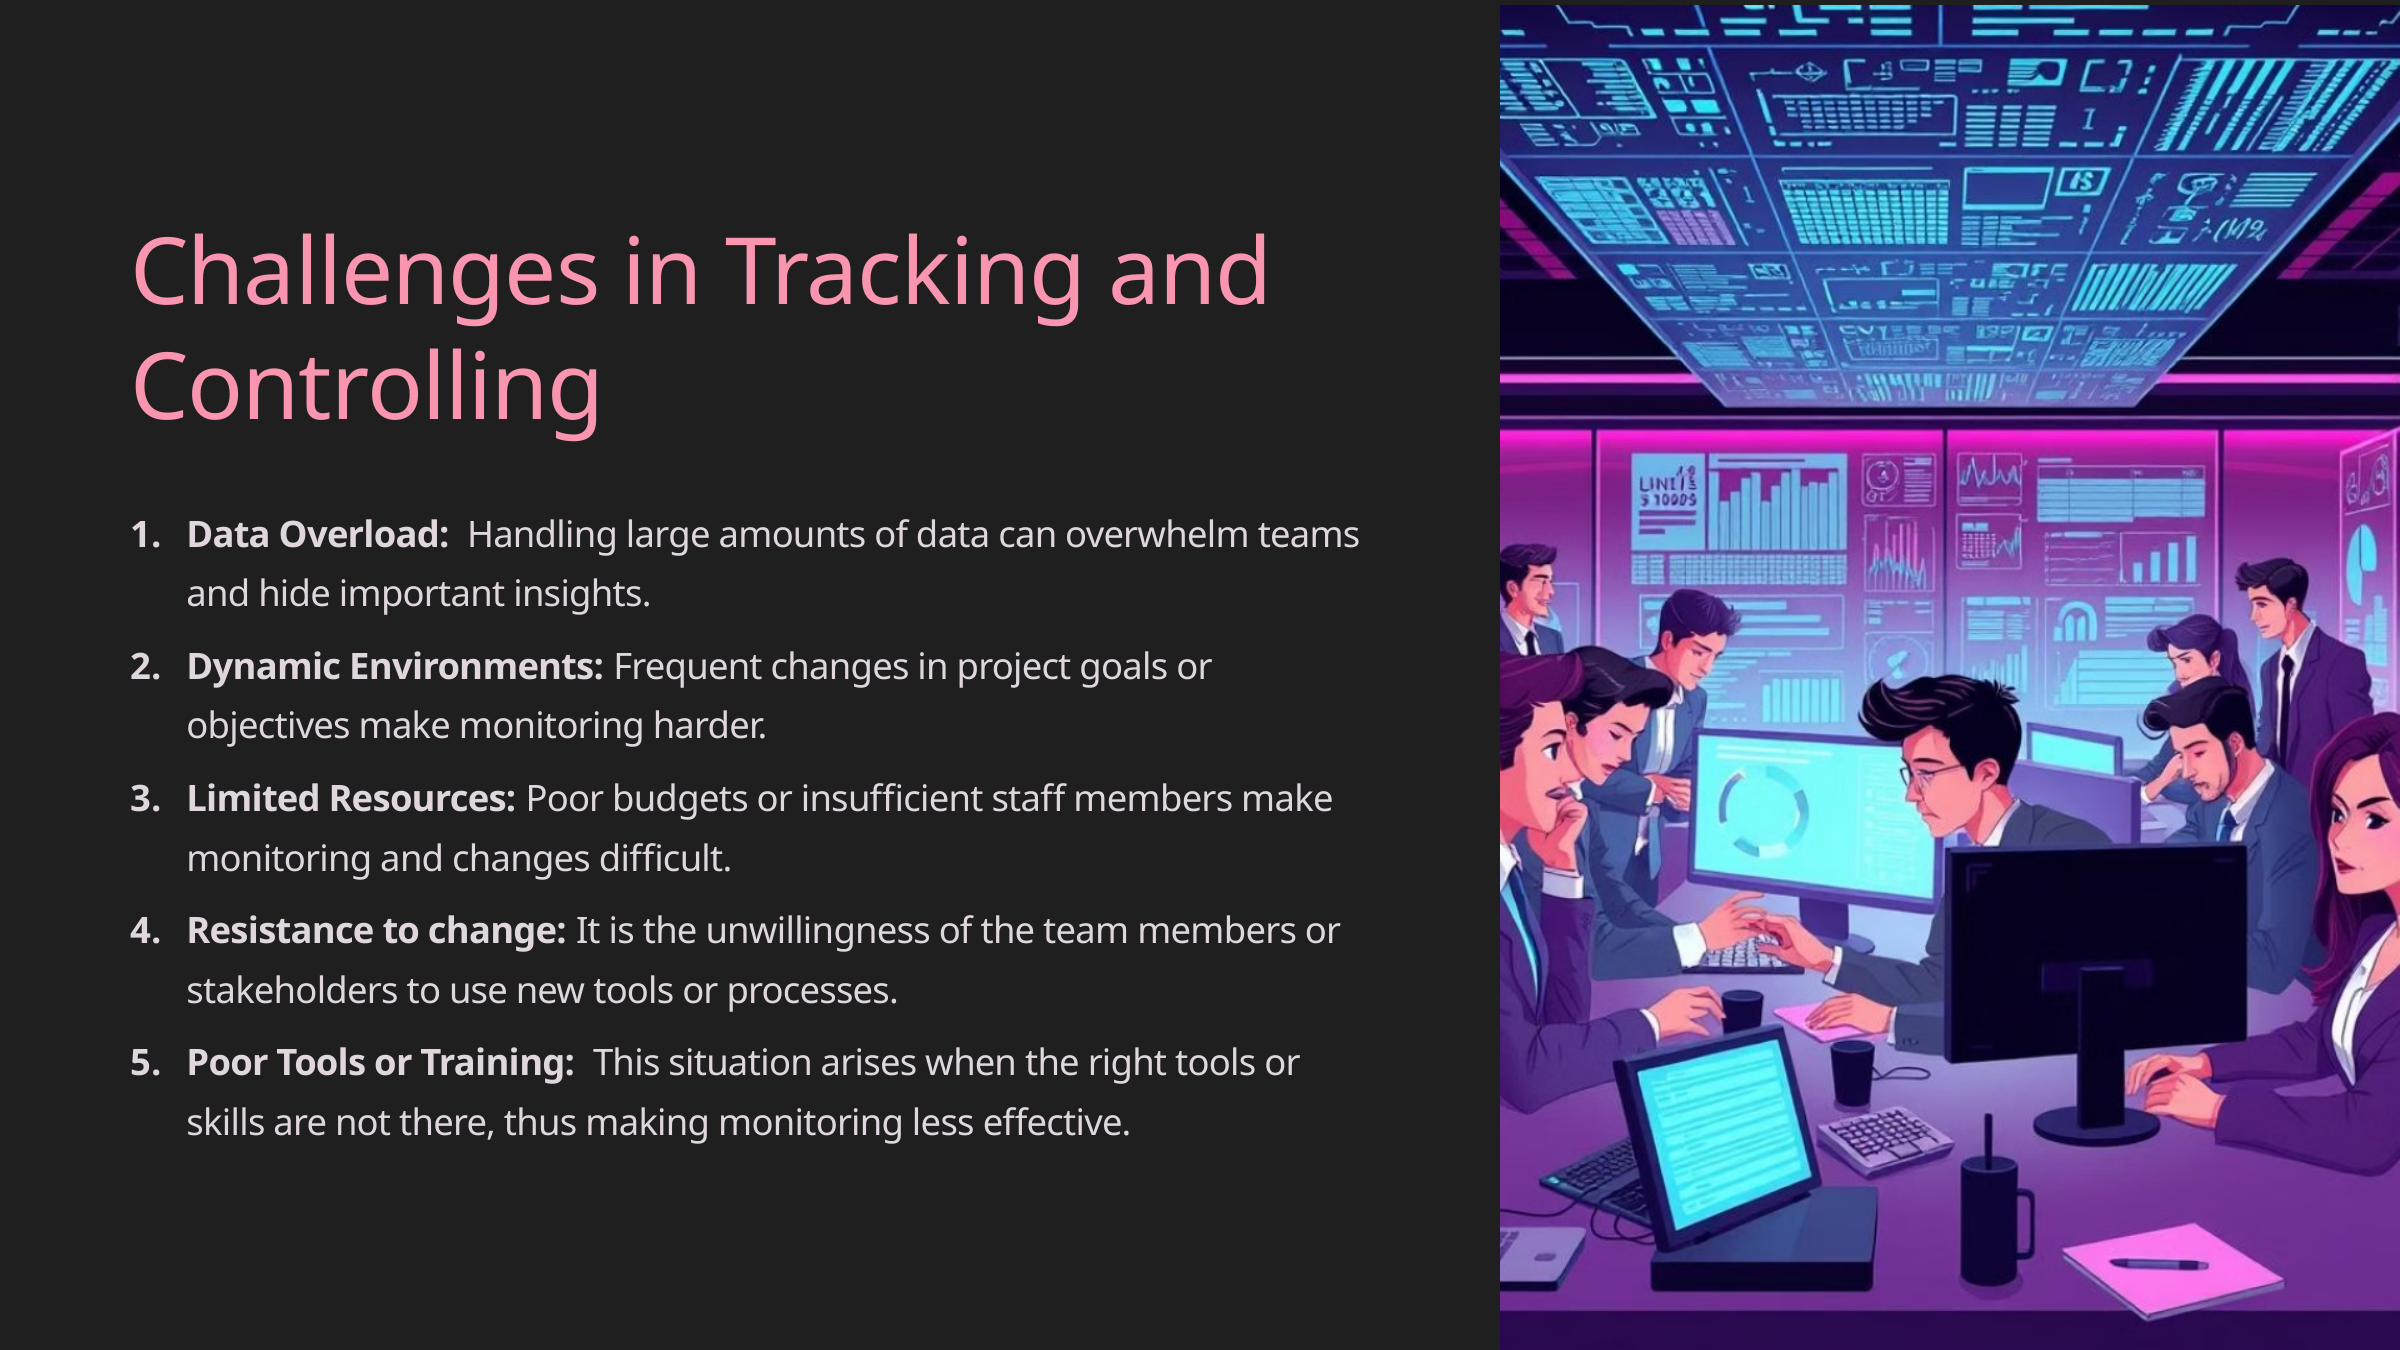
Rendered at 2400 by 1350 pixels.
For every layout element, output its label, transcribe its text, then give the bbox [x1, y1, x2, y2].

text_box Resistance to change: It is the unwillingness of the team members or stakeholders to use new tools or processes. [130, 891, 1370, 1011]
text_box Data Overload: Handling large amounts of data can overwhelm teams and hide important insights. [130, 495, 1370, 615]
picture [1499, 5, 2400, 1350]
text_box Limited Resources: Poor budgets or insufficient staff members make monitoring and changes difficult. [130, 759, 1370, 879]
text_box Dynamic Environments: Frequent changes in project goals or objectives make monitoring harder. [130, 627, 1370, 747]
text_box Poor Tools or Training: This situation arises when the right tools or skills are not there, thus making monitoring less effective. [130, 1023, 1370, 1143]
text_box Challenges in Tracking and Controlling [130, 207, 1370, 440]
